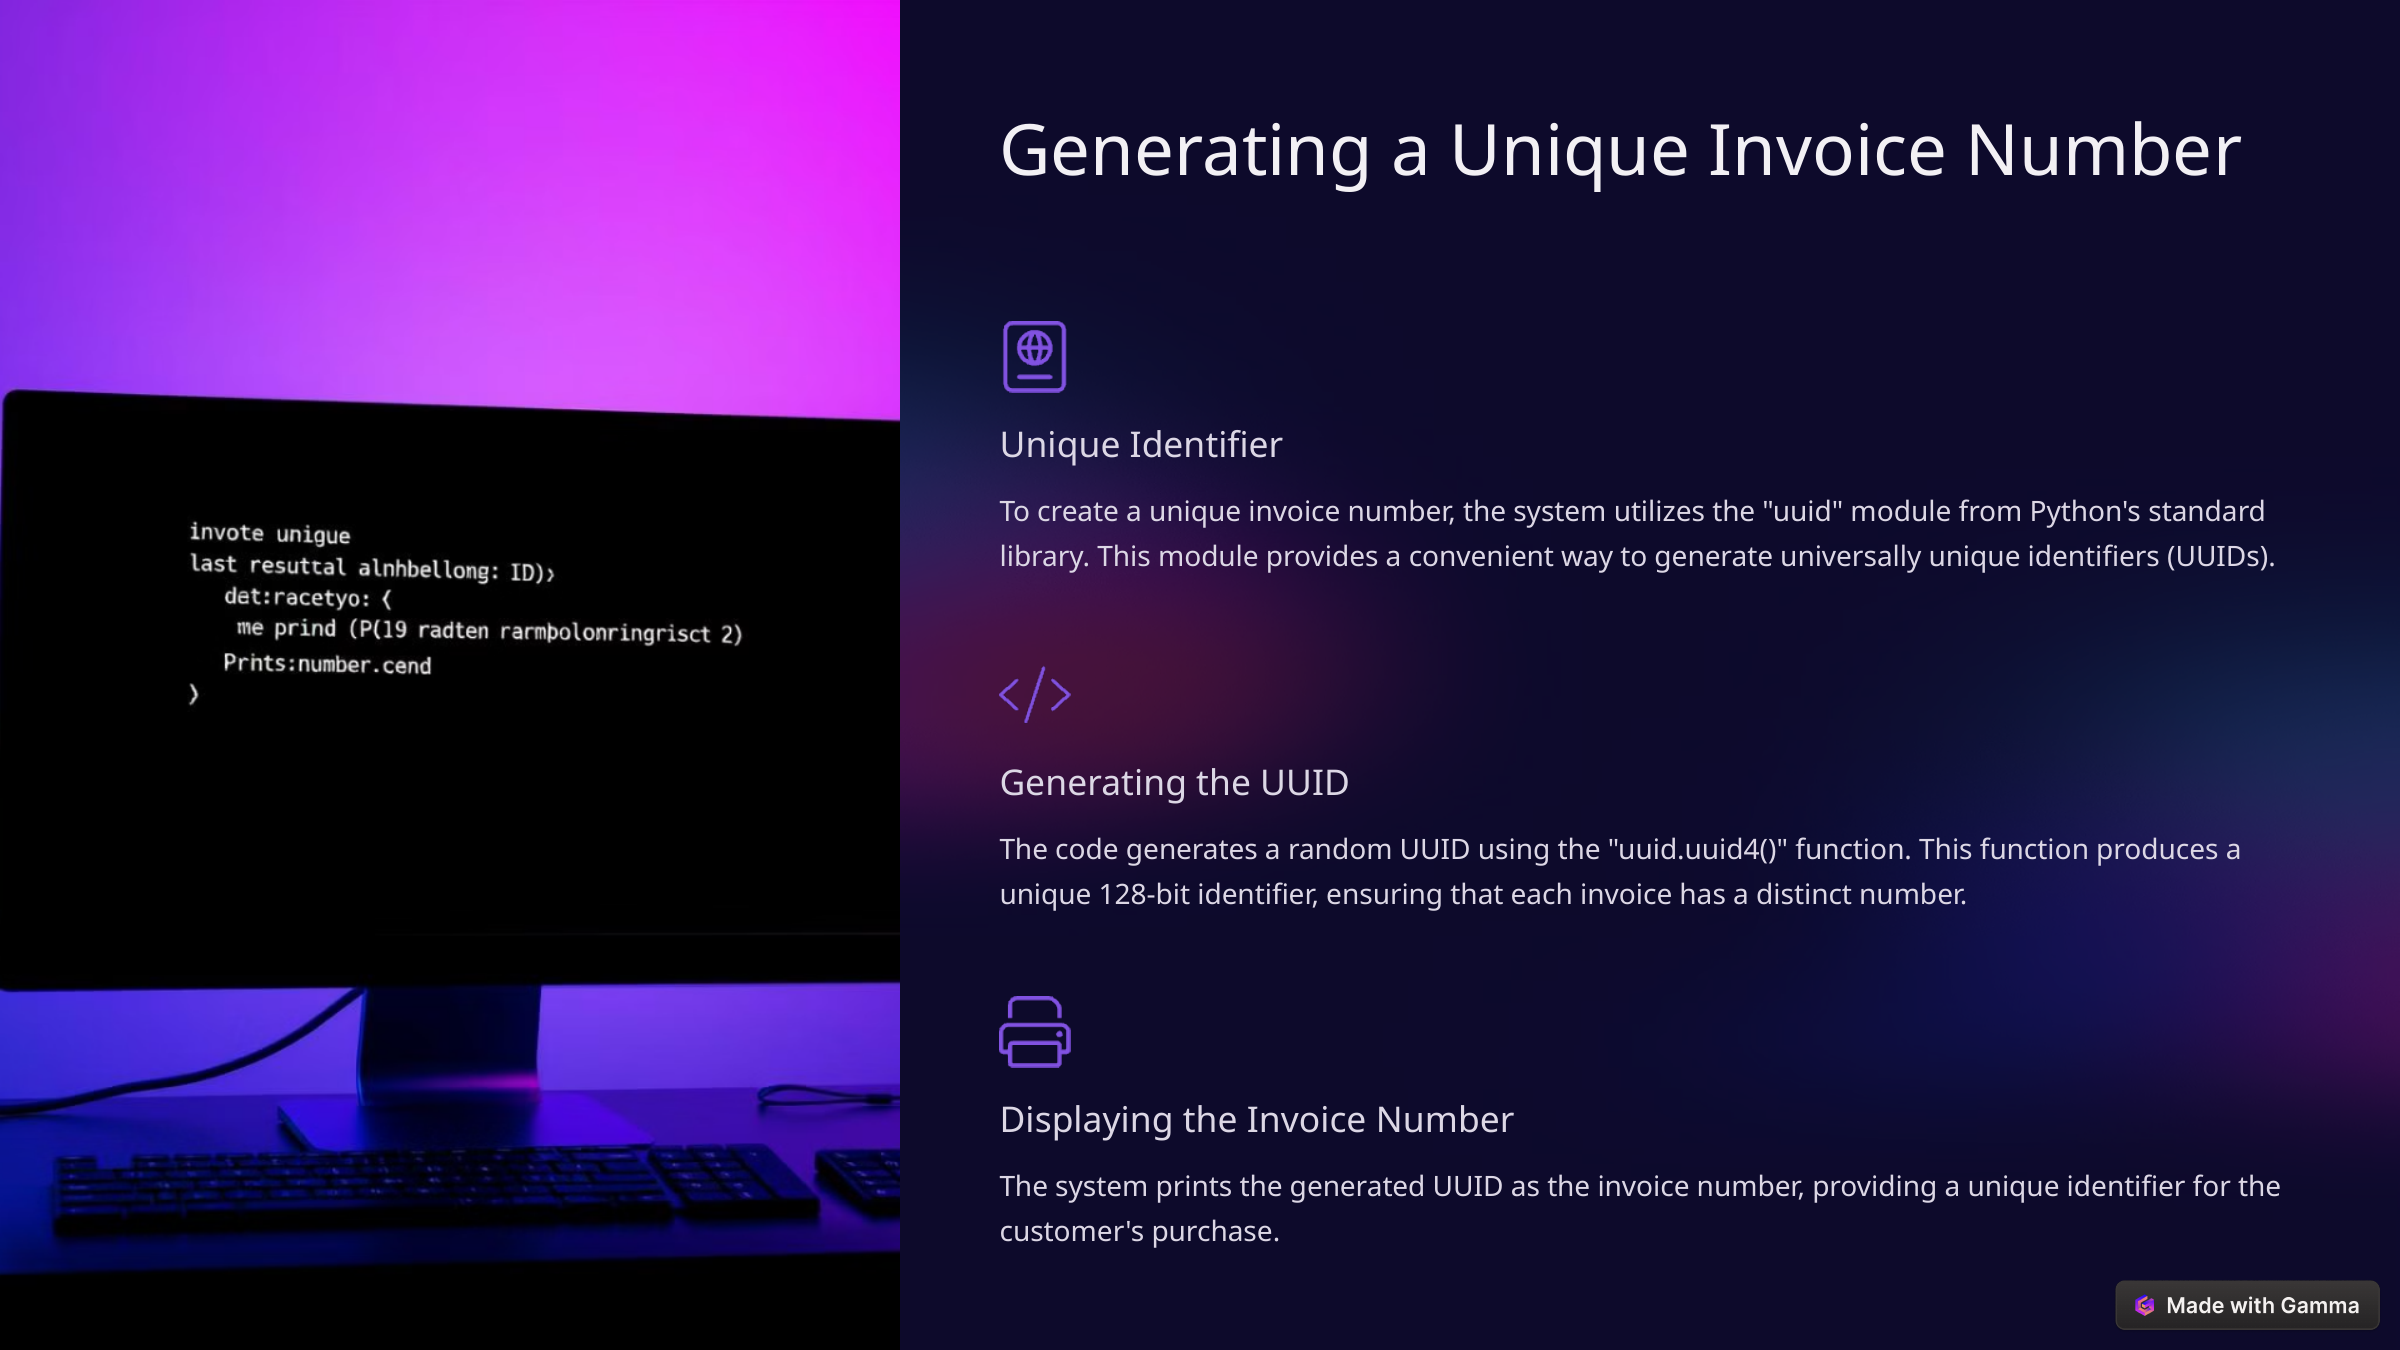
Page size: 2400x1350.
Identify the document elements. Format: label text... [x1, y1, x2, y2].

picture [999, 996, 1071, 1068]
text_box Generating a Unique Invoice Number [999, 101, 2301, 279]
picture [2106, 1271, 2389, 1339]
text_box To create a unique invoice number, the system utilizes the "uuid" module from Python's standard library. This module provides a convenient way to generate universally unique identifiers (UUIDs). [999, 482, 2301, 574]
picture [999, 659, 1071, 731]
text_box Unique Identifier [999, 421, 1356, 466]
text_box Generating the UUID [999, 758, 1375, 804]
text_box The system prints the generated UUID as the invoice number, providing a unique identifier for the customer's purchase. [999, 1157, 2301, 1249]
text_box Displaying the Invoice Number [999, 1096, 1552, 1141]
picture [0, 0, 900, 1350]
picture [999, 321, 1071, 393]
text_box The code generates a random UUID using the "uuid.uuid4()" function. This function produces a unique 128-bit identifier, ensuring that each invoice has a distinct number. [999, 820, 2301, 912]
